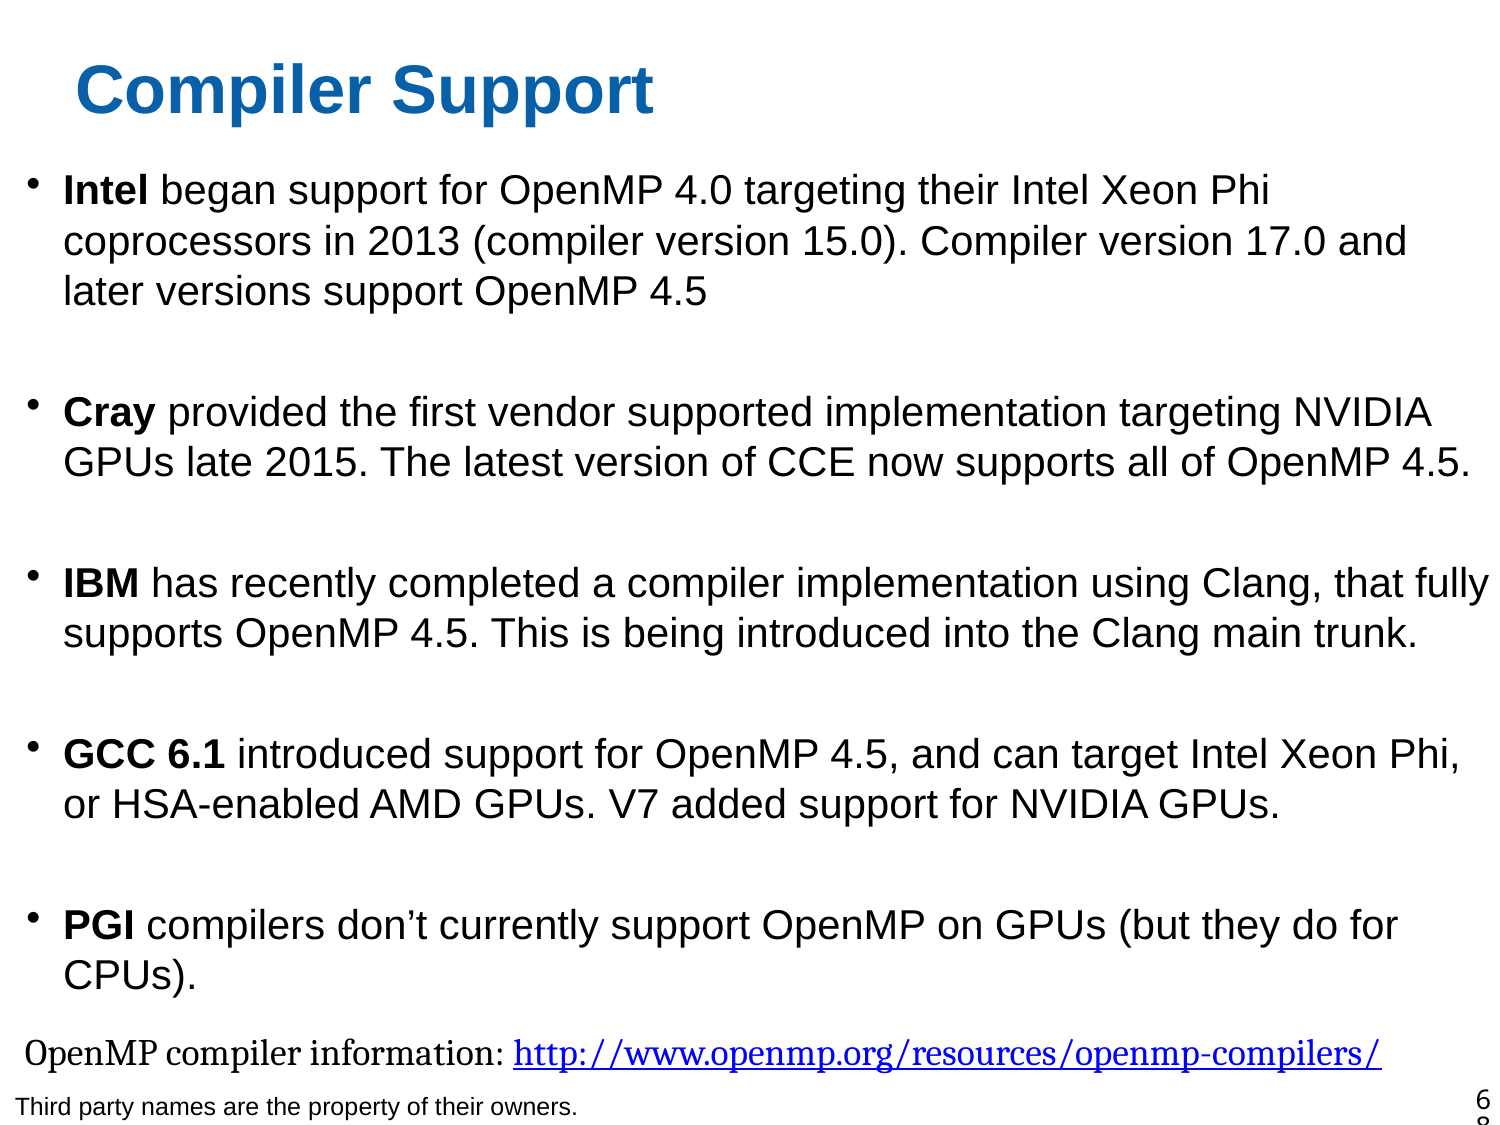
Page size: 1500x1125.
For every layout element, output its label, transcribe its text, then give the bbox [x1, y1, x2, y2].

list Intel began support for OpenMP 4.0 targeting their Intel Xeon Phi coprocessors in 2013 (compiler version 15.0). Compiler version 17.0 and later versions support OpenMP 4.5 Cray provided the first vendor supported implementation targeting NVIDIA GPUs late 2015. The latest version of CCE now supports all of OpenMP 4.5. IBM has recently completed a compiler implementation using Clang, that fully supports OpenMP 4.5. This is being introduced into the Clang main trunk. GCC 6.1 introduced support for OpenMP 4.5, and can target Intel Xeon Phi, or HSA-enabled AMD GPUs. V7 added support for NVIDIA GPUs. PGI compilers don’t currently support OpenMP on GPUs (but they do for CPUs). [25, 162, 1492, 1021]
text_box OpenMP compiler information: http://www.openmp.org/resources/openmp-compilers/ [17, 1020, 1483, 1081]
title Compiler Support [74, 44, 1426, 143]
text_box Third party names are the property of their owners. [0, 1083, 711, 1125]
slide_number 68 [1467, 1074, 1500, 1124]
